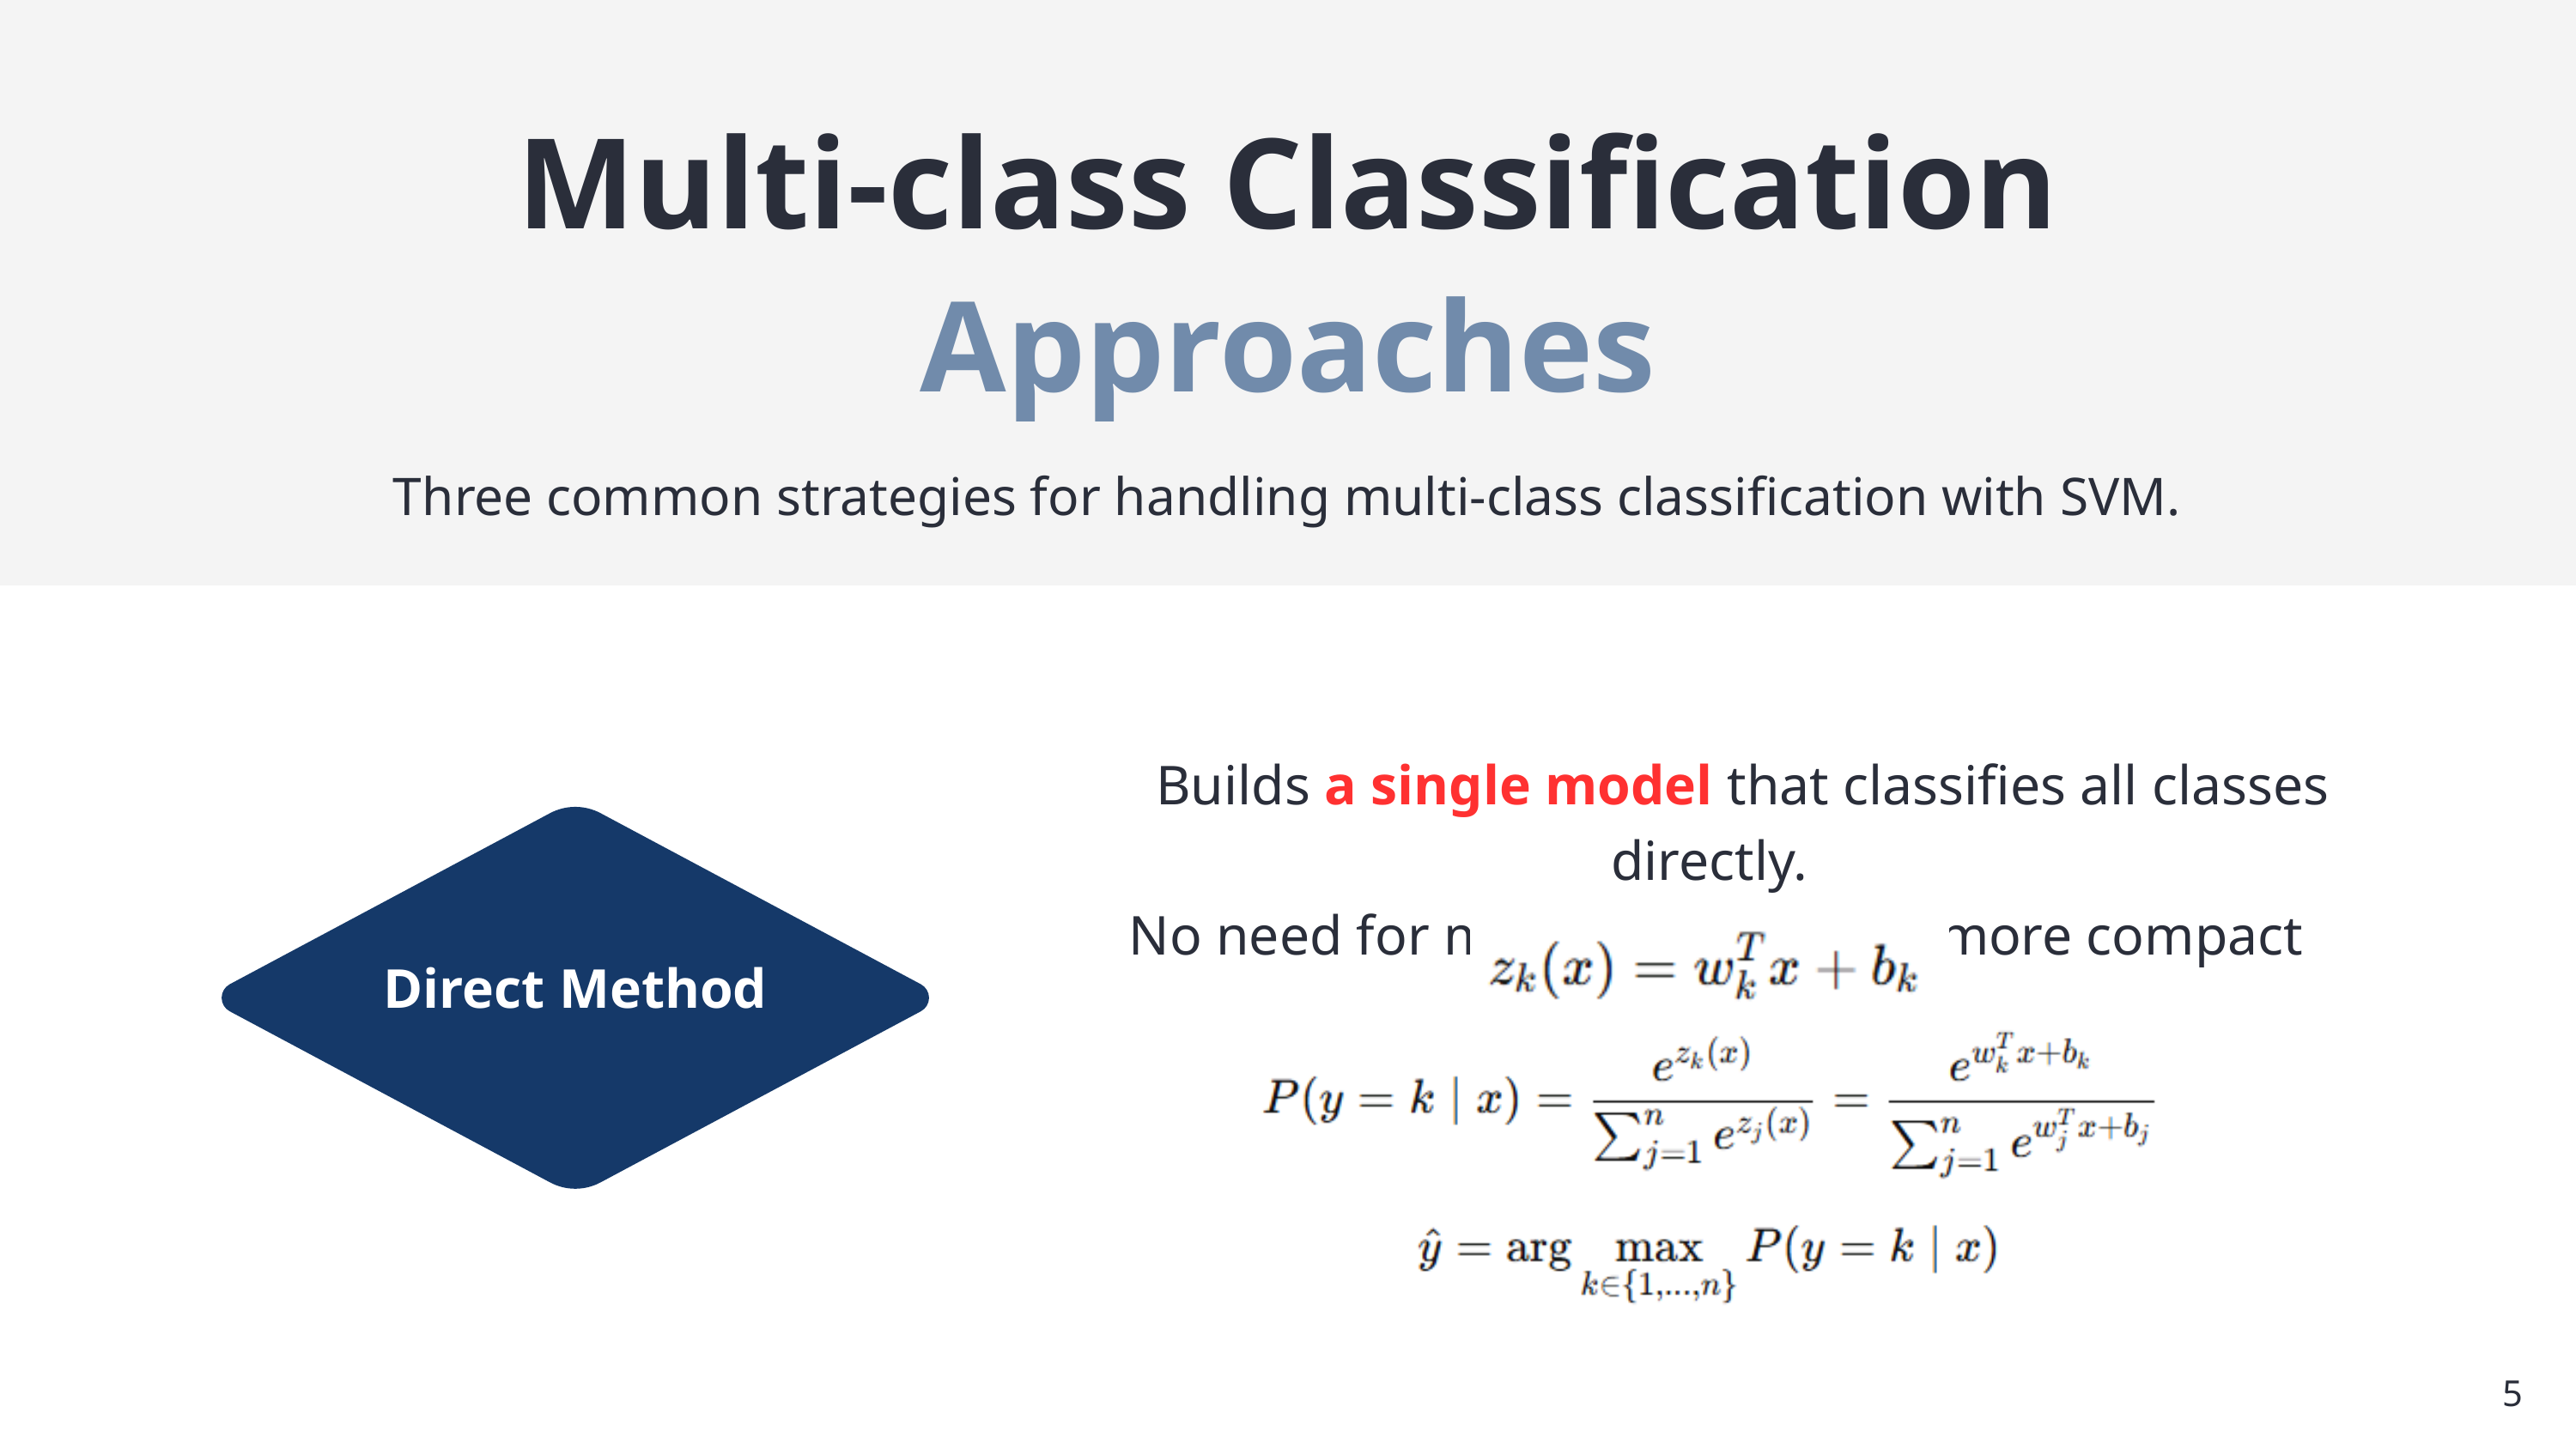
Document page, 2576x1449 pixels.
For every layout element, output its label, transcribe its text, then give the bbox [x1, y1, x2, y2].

picture [1244, 904, 2176, 1191]
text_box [0, 0, 2576, 586]
text_box 5 [2502, 1363, 2524, 1414]
text_box Builds a single model that classifies all classes directly. No need for multiple classifiers; more compact structure. [988, 740, 2432, 1117]
picture [1413, 1218, 2007, 1315]
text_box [302, 99, 2274, 523]
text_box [204, 799, 947, 1197]
